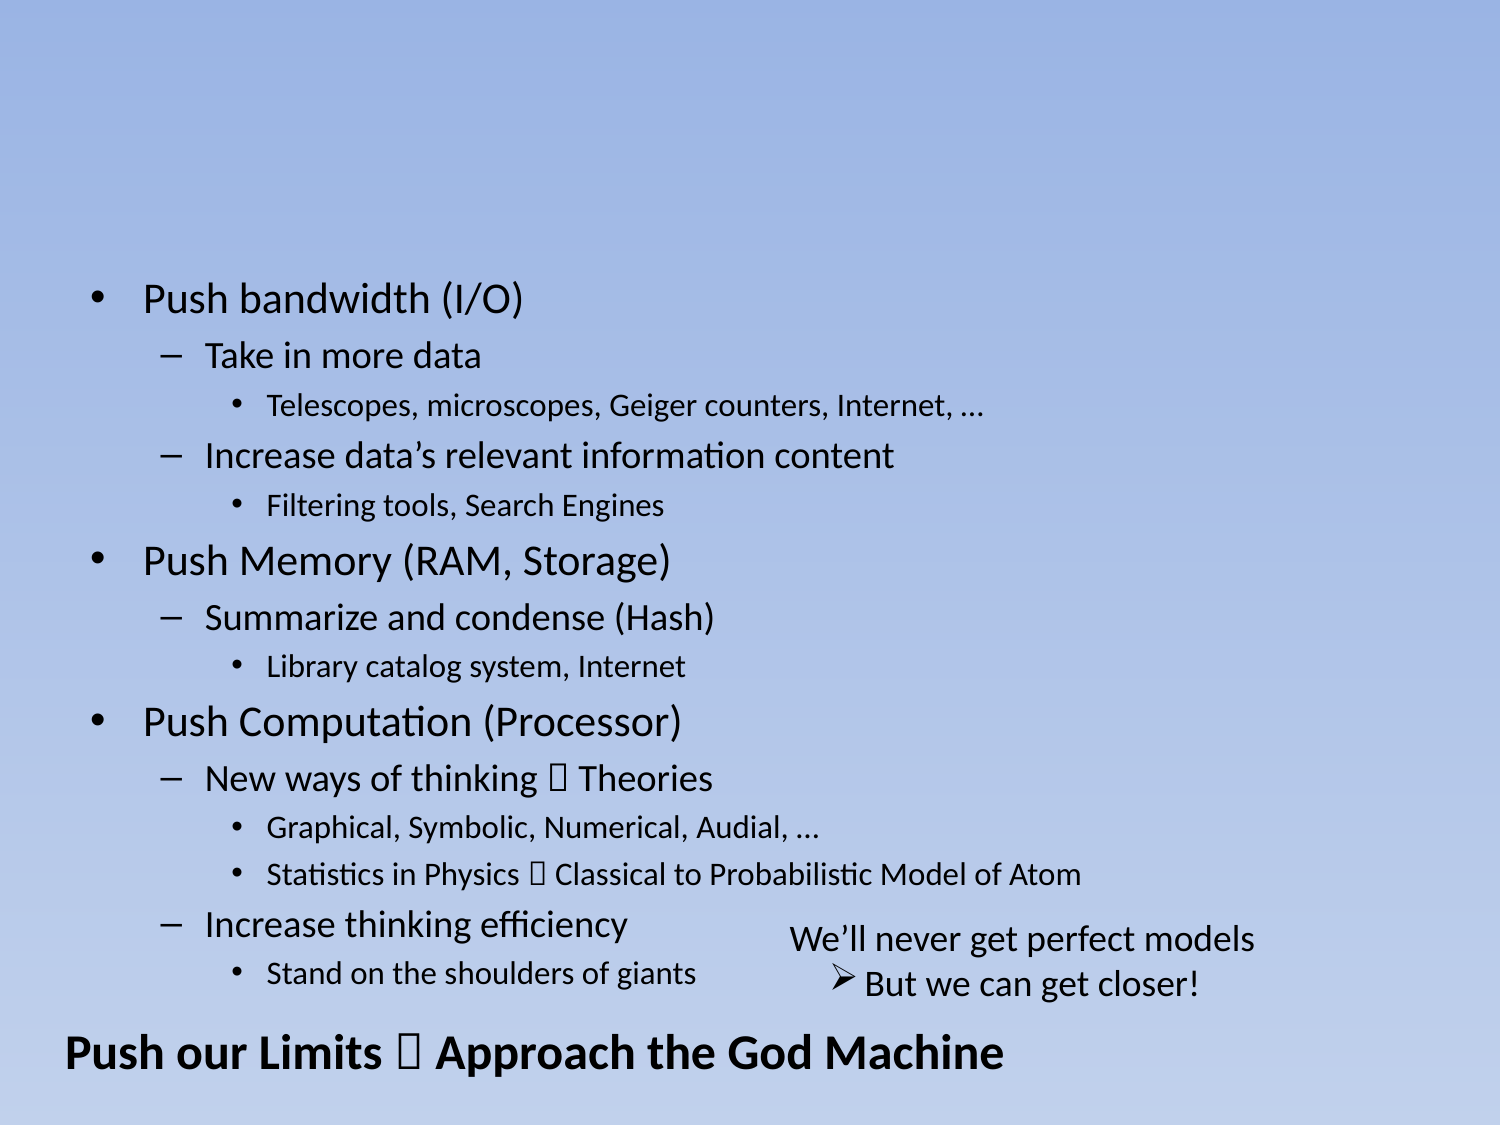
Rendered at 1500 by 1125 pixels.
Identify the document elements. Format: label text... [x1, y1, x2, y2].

text_box Push our Limits  Approach the God Machine [50, 1012, 1020, 1088]
list Push bandwidth (I/O) Take in more data Telescopes, microscopes, Geiger counters, Internet, … Increase data’s relevant information content Filtering tools, Search Engines Push Memory (RAM, Storage) Summarize and condense (Hash) Library catalog system, Internet Push Computation (Processor) New ways of thinking  Theories Graphical, Symbolic, Numerical, Audial, … Statistics in Physics  Classical to Probabilistic Model of Atom Increase thinking efficiency Stand on the shoulders of giants [75, 262, 1425, 1005]
text_box We’ll never get perfect models But we can get closer! [774, 906, 1500, 1012]
